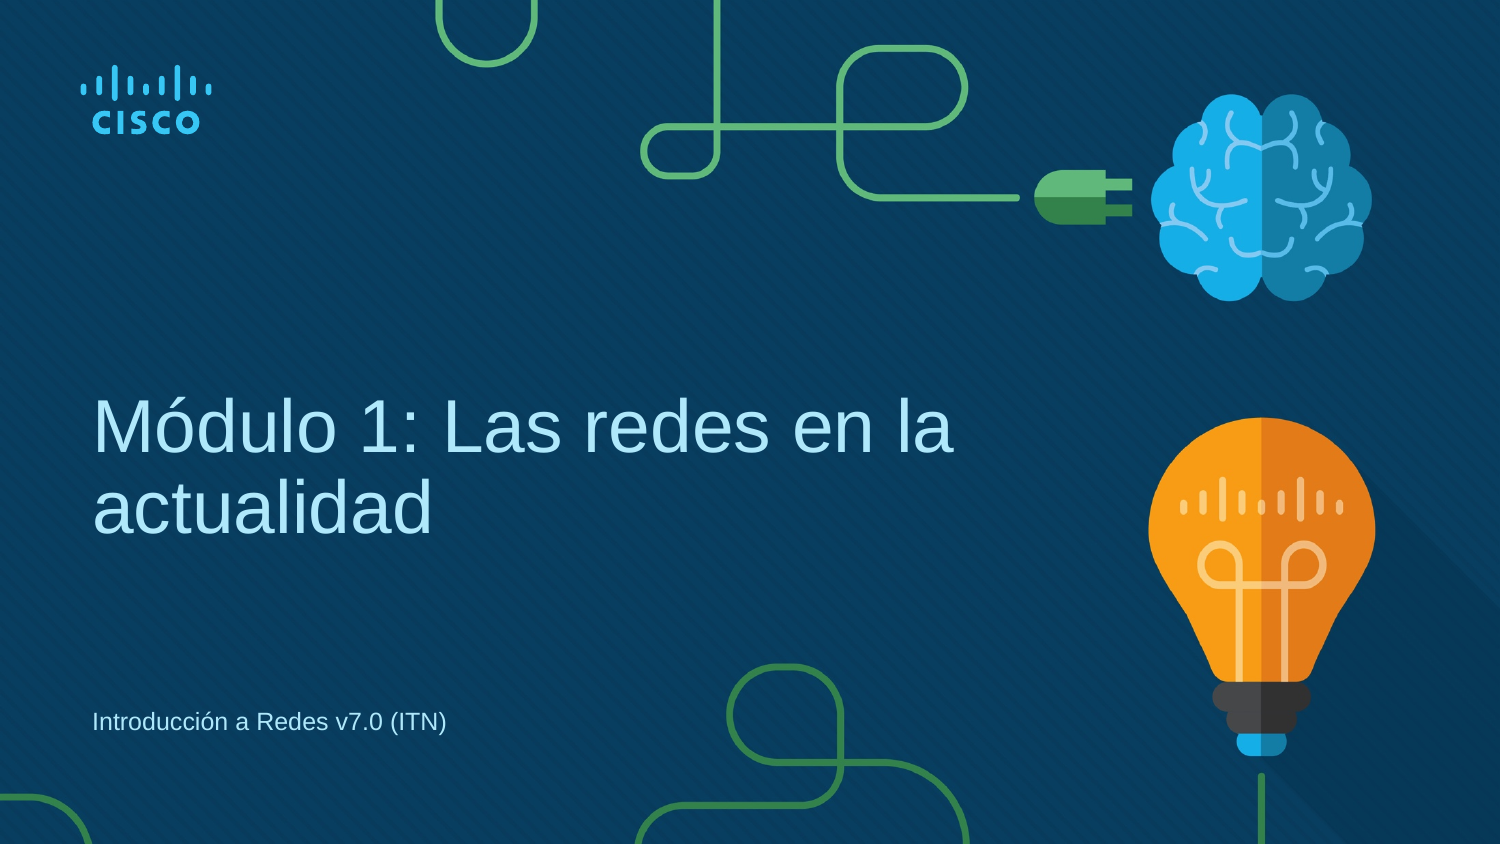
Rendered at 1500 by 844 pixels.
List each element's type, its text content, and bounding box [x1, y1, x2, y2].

picture [0, 0, 1500, 844]
title Módulo 1: Las redes en la actualidad [77, 451, 1172, 558]
subtitle Introducción a Redes v7.0 (ITN) [77, 624, 466, 773]
